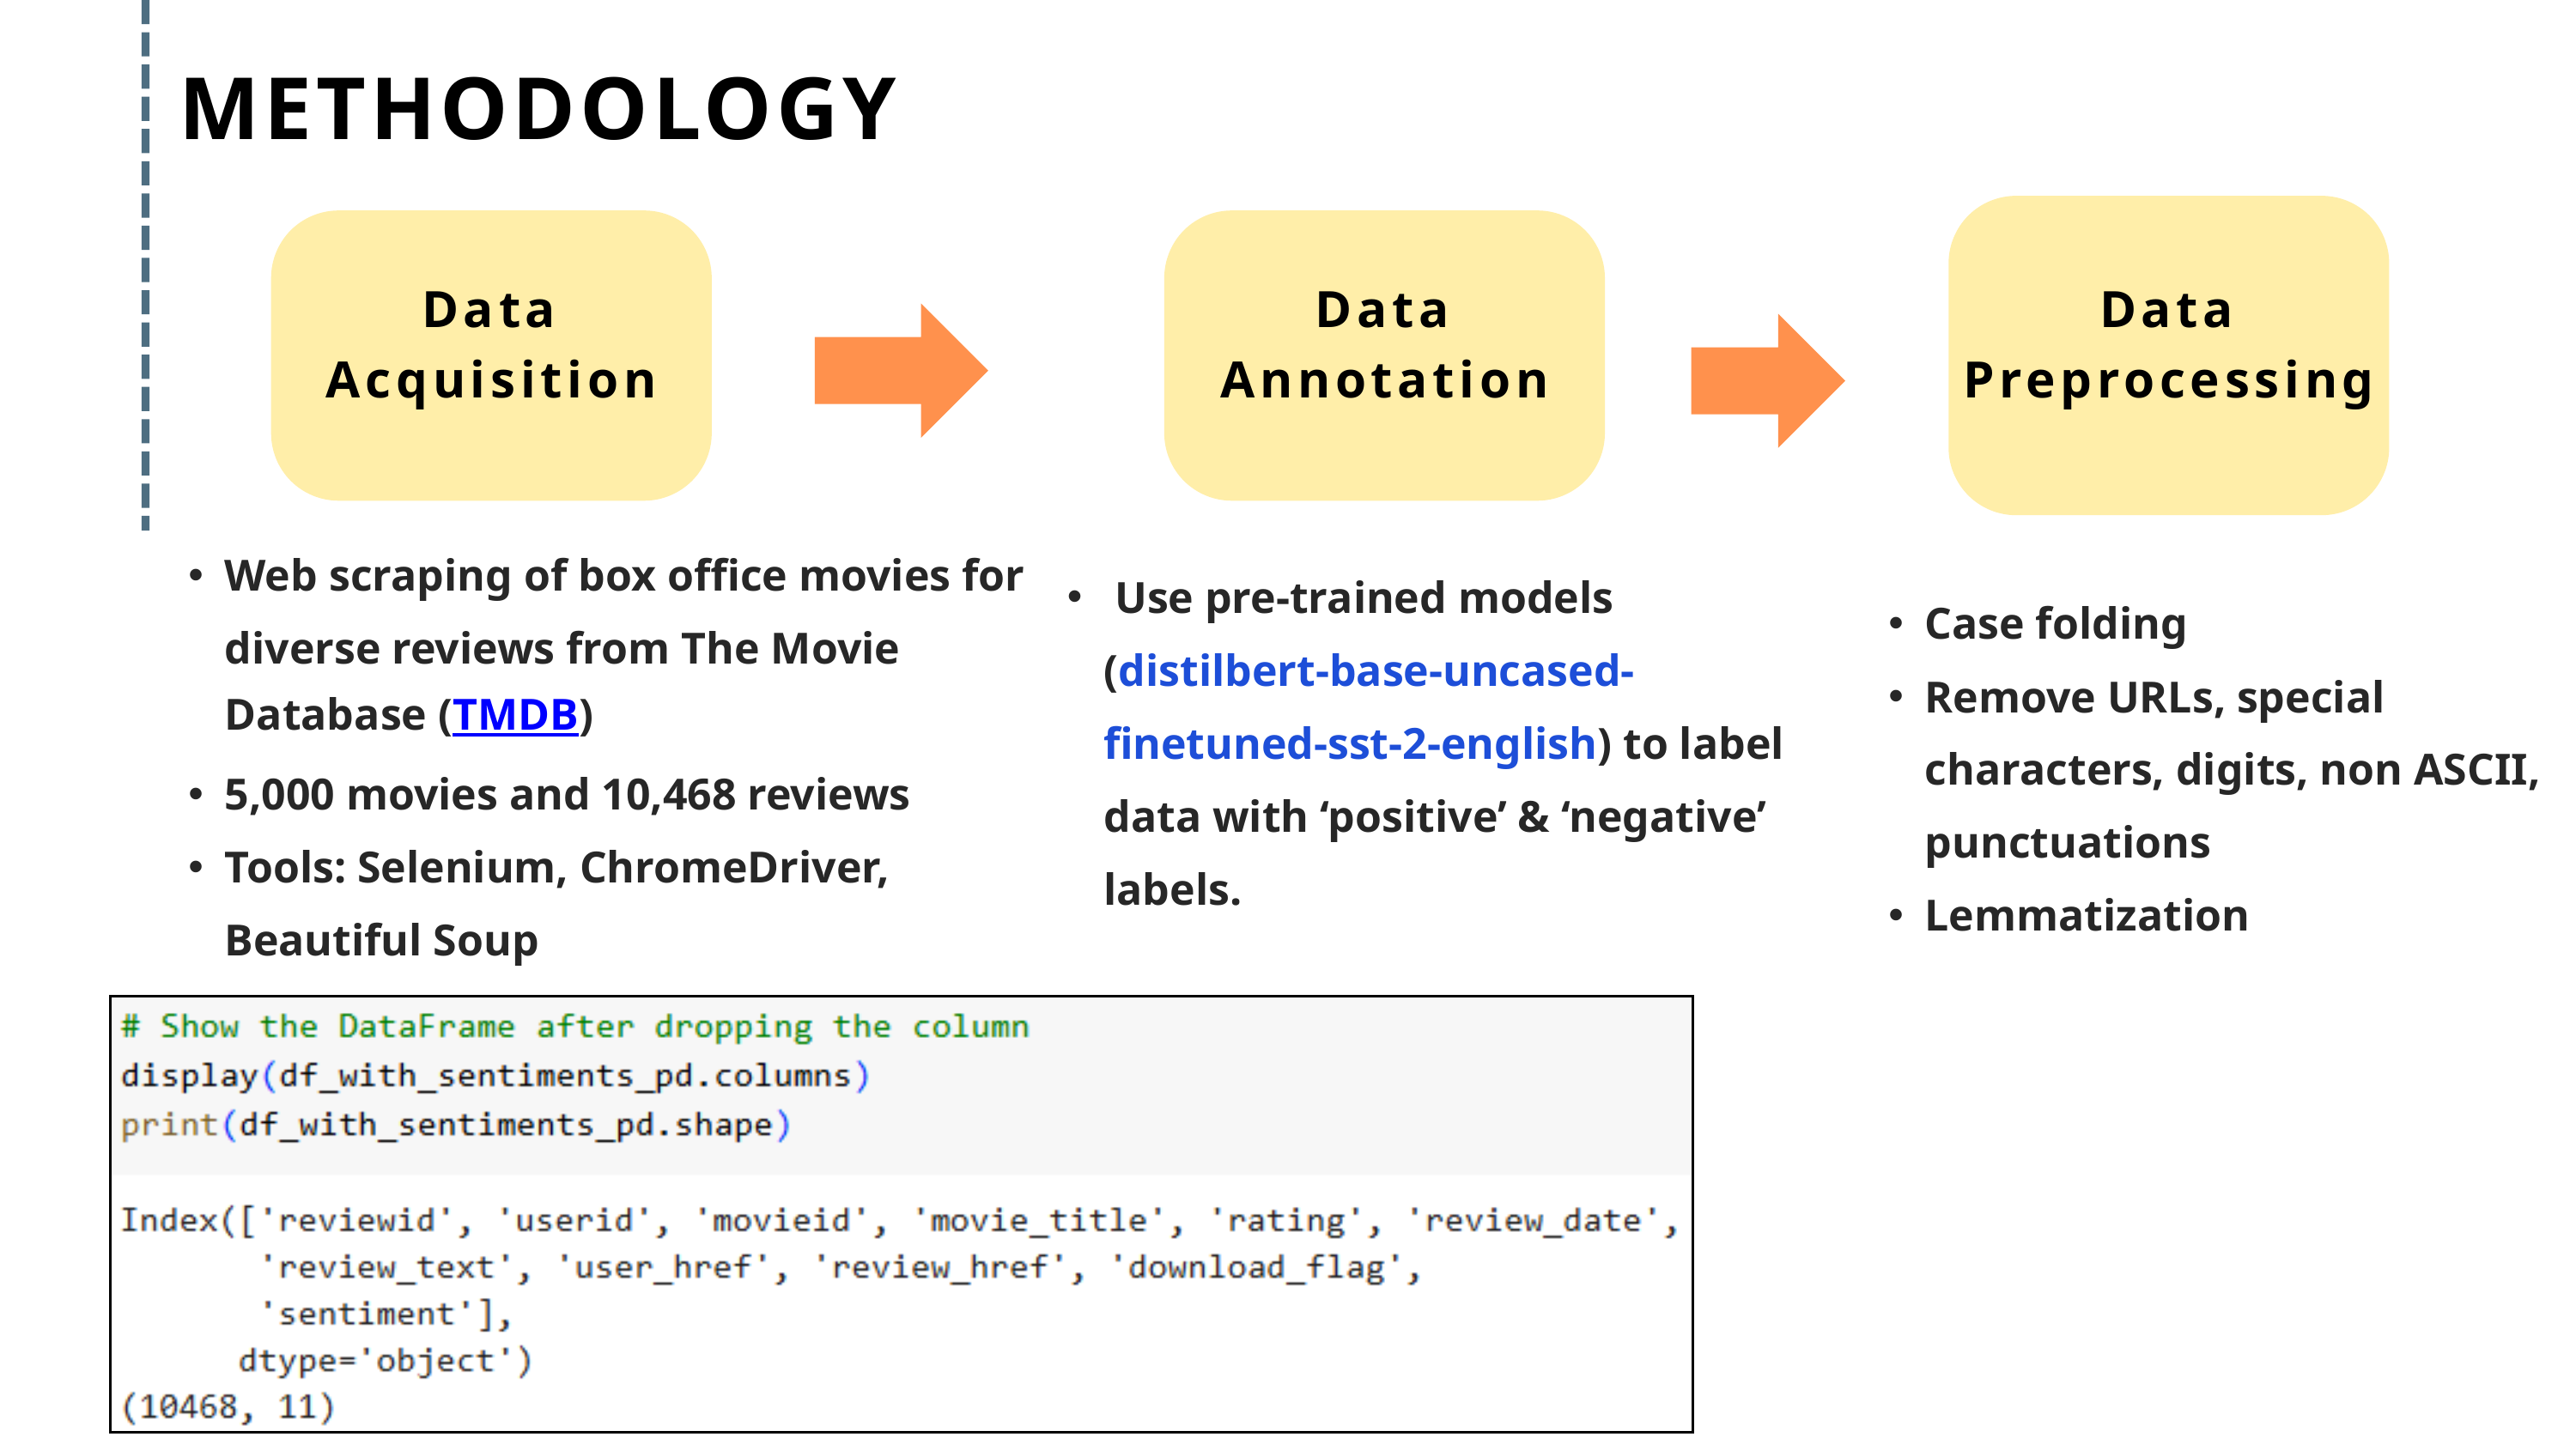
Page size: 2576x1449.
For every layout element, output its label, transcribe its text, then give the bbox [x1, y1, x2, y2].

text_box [1948, 195, 2390, 516]
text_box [814, 303, 989, 439]
text_box Case folding Remove URLs, special characters, digits, non ASCII, punctuations Lemmatization [1851, 574, 2548, 940]
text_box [1163, 209, 1606, 501]
text_box Web scraping of box office movies for diverse reviews from The Movie Database (TMDB) 5,000 movies and 10,468 reviews Tools: Selenium, ChromeDriver, Beautiful Soup [151, 526, 1031, 965]
text_box [110, 996, 1693, 1433]
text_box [1691, 313, 1846, 449]
text_box METHODOLOGY [179, 36, 1164, 157]
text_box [270, 209, 713, 501]
text_box Use pre-trained models (distilbert-base-uncased-finetuned-sst-2-english) to label data with ‘positive’ & ‘negative’ labels. [1030, 549, 1845, 914]
